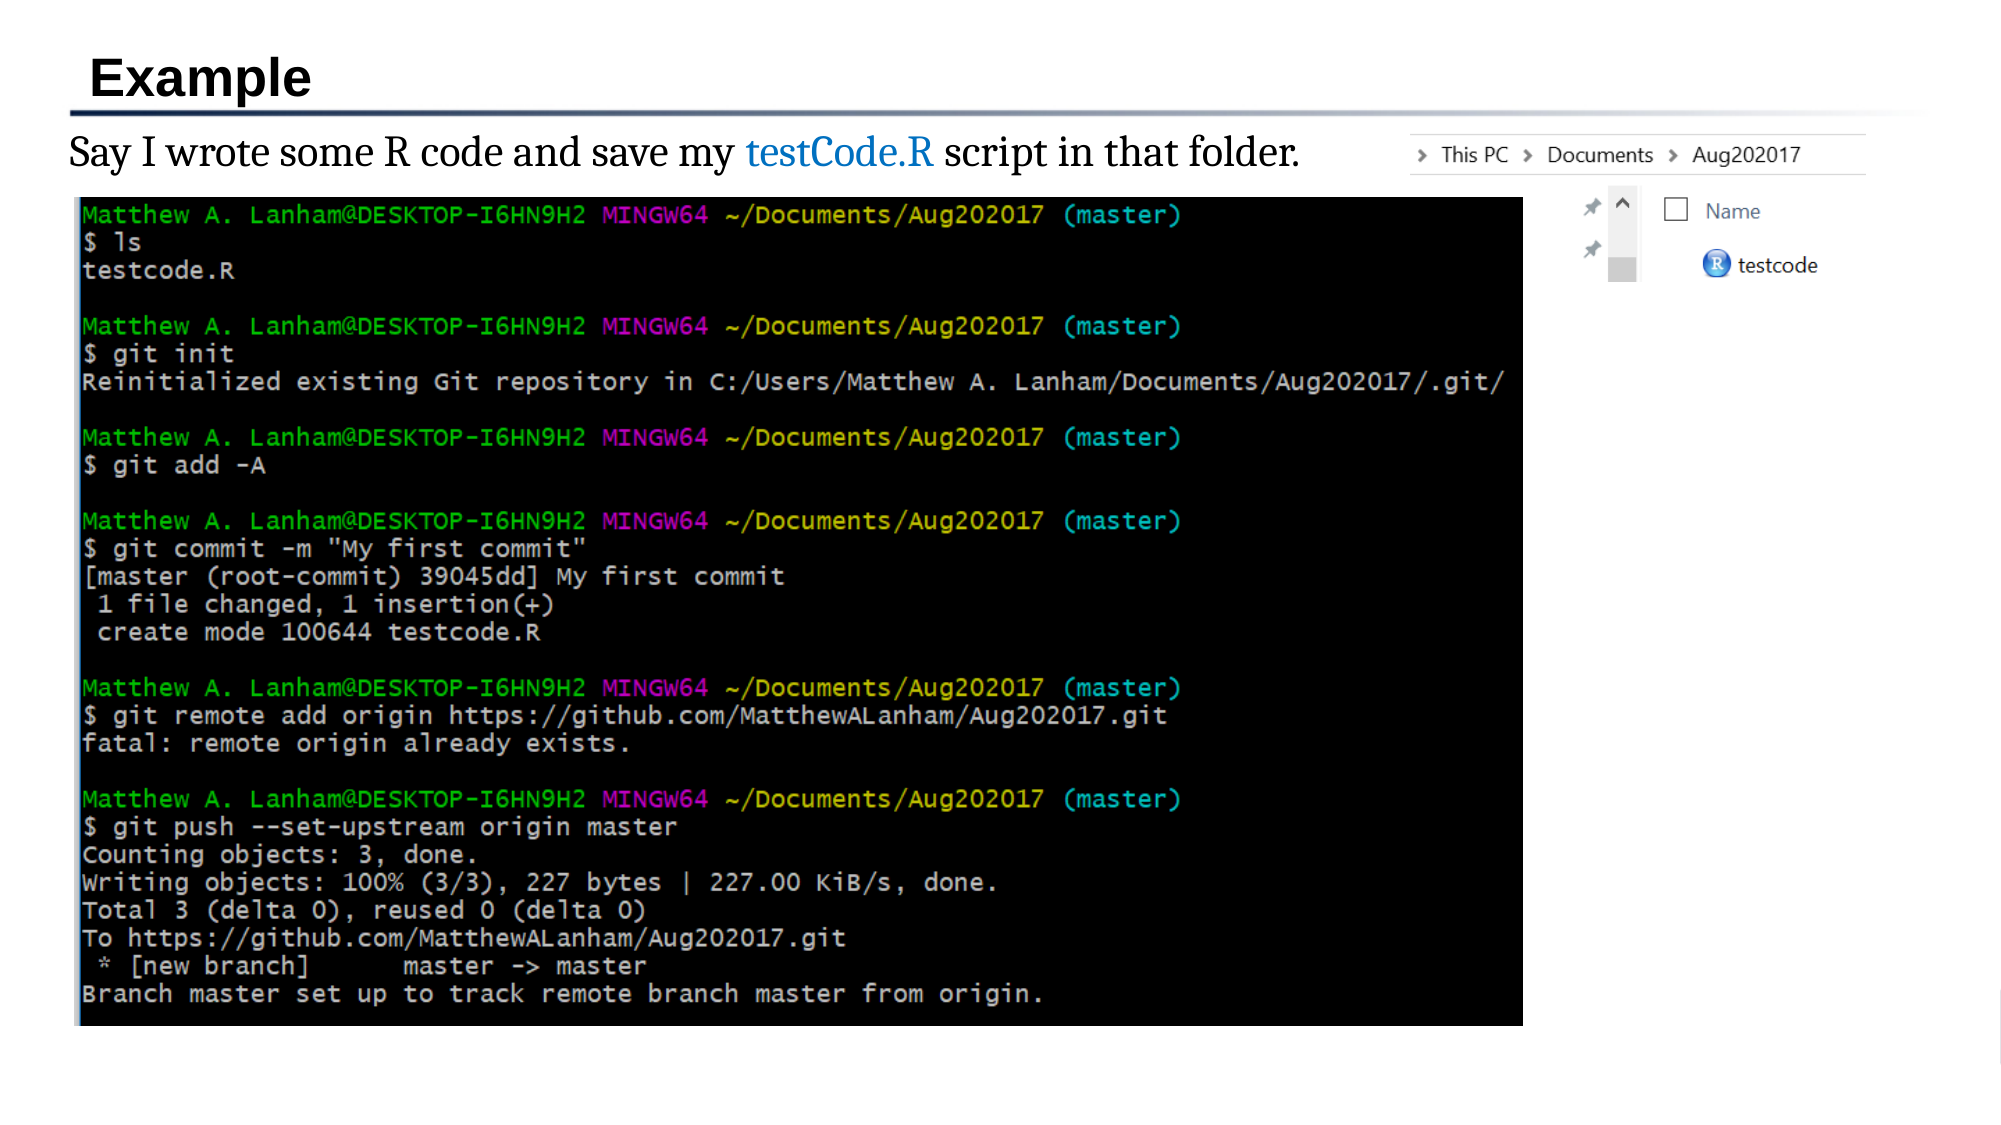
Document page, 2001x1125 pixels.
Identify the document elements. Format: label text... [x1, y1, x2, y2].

title Example [74, 34, 1729, 114]
text_box Say I wrote some R code and save my testCode.R script in that folder. [55, 114, 1960, 290]
picture [0, 0, 2001, 1125]
